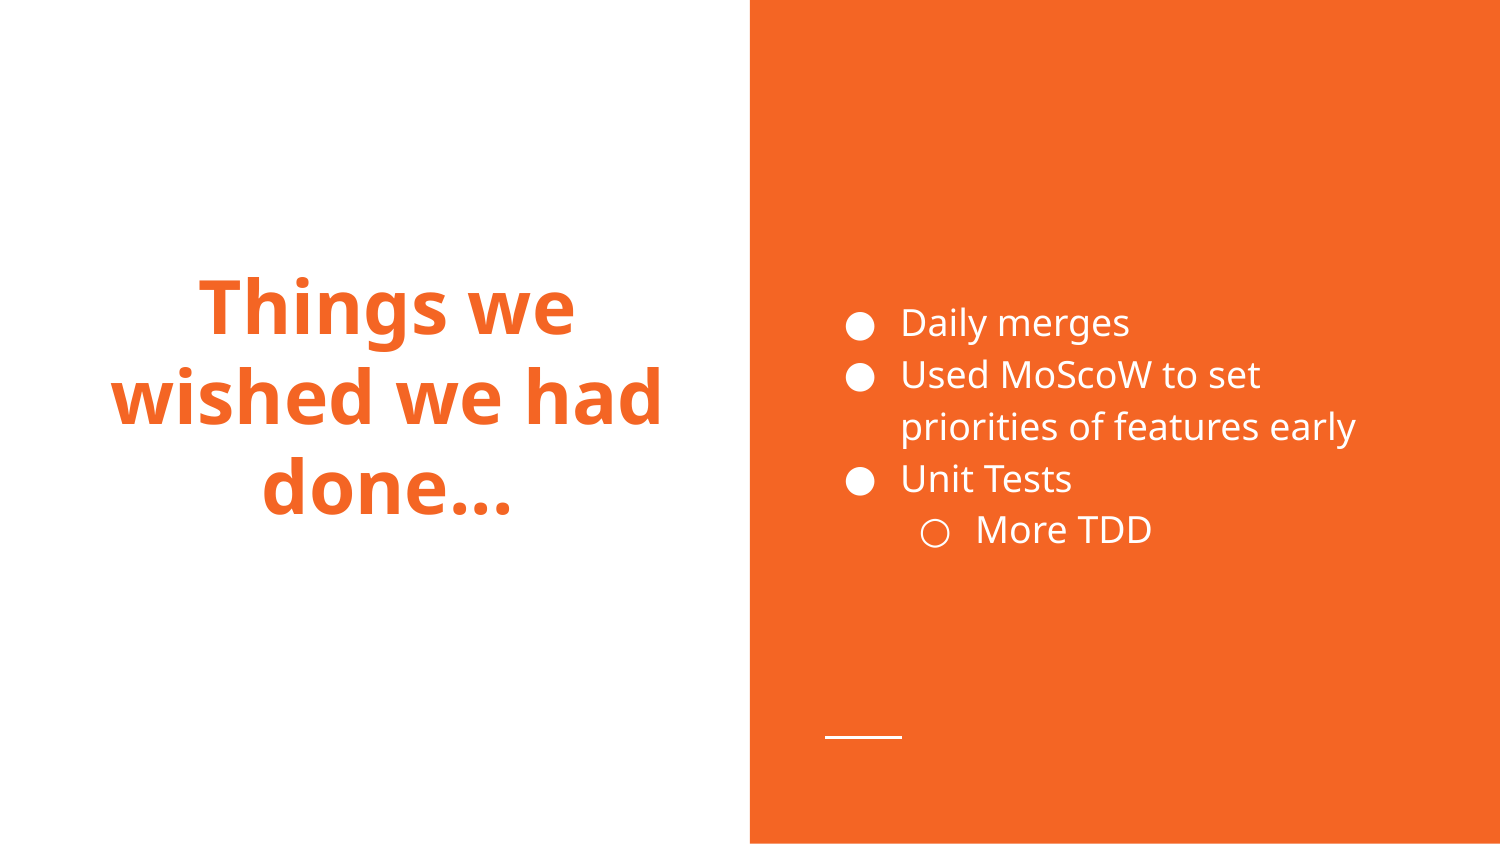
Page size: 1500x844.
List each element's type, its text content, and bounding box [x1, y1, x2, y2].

list Daily merges Used MoScoW to set priorities of features early Unit Tests More TDD [810, 118, 1440, 725]
title Things we wished we had done... [56, 259, 720, 530]
